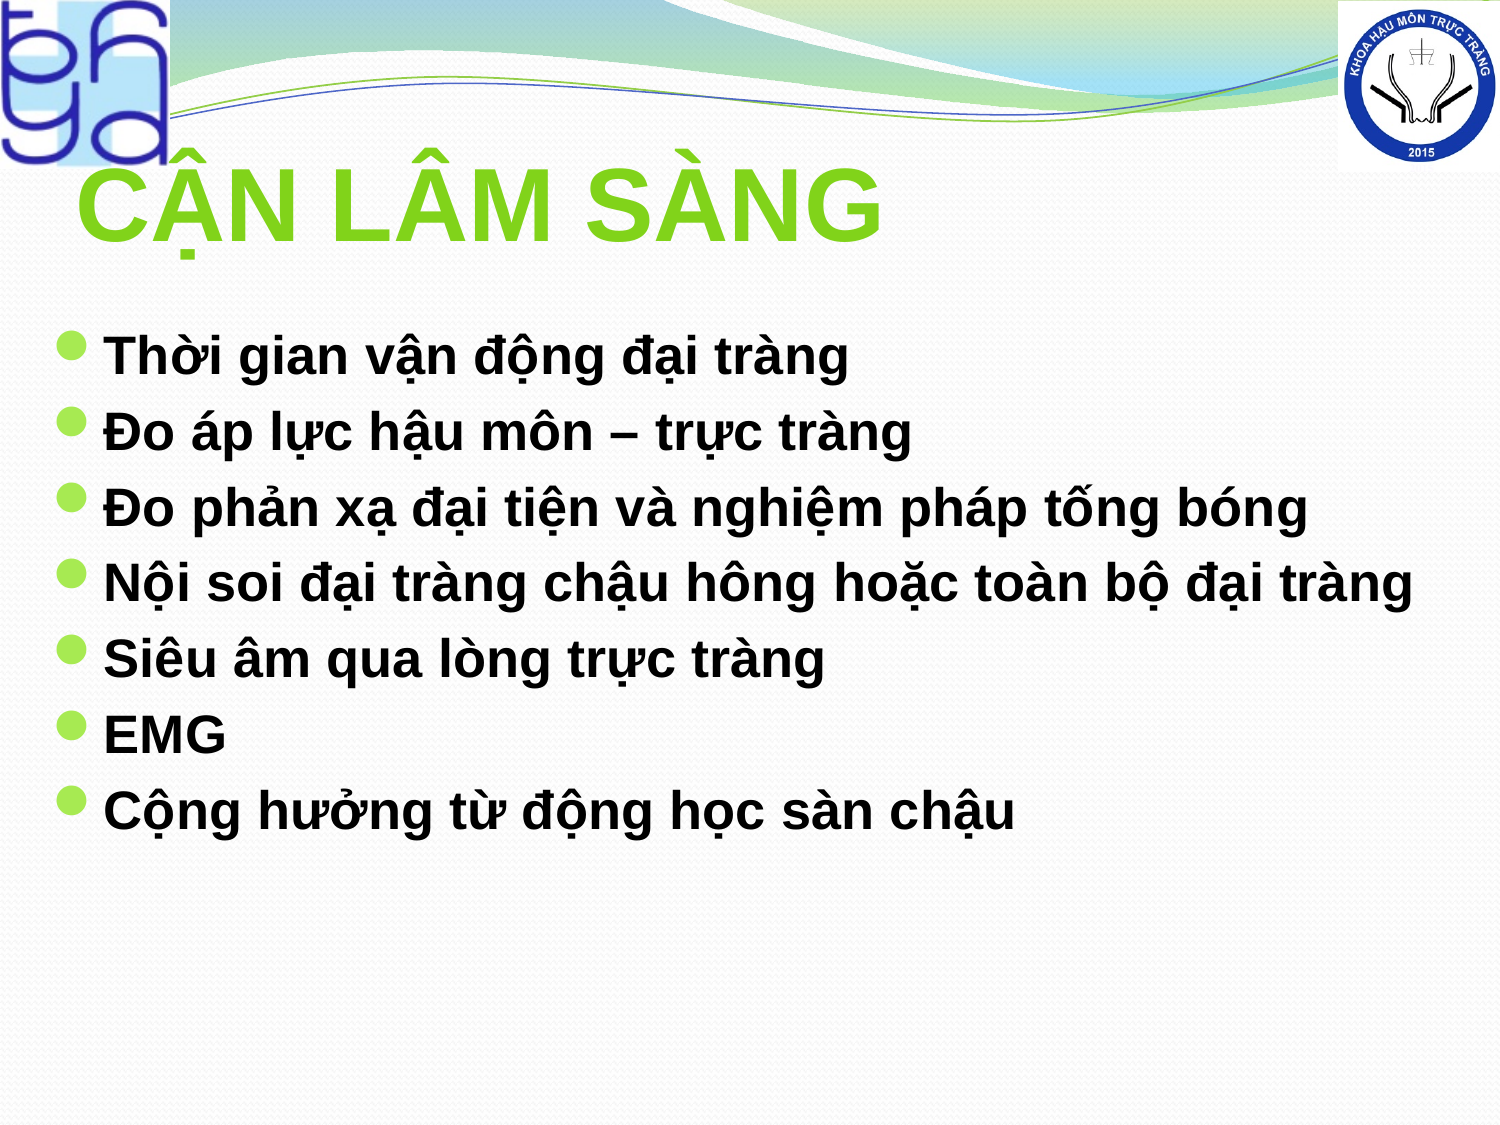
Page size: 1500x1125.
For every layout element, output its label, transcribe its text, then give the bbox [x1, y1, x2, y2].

list Thời gian vận động đại tràng Đo áp lực hậu môn – trực tràng Đo phản xạ đại tiện và nghiệm pháp tống bóng Nội soi đại tràng chậu hông hoặc toàn bộ đại tràng Siêu âm qua lòng trực tràng EMG Cộng hưởng từ động học sàn chậu [37, 312, 1463, 1033]
picture [1338, 1, 1500, 172]
title CẬN LÂM SÀNG [75, 75, 1425, 263]
picture [0, 0, 170, 169]
